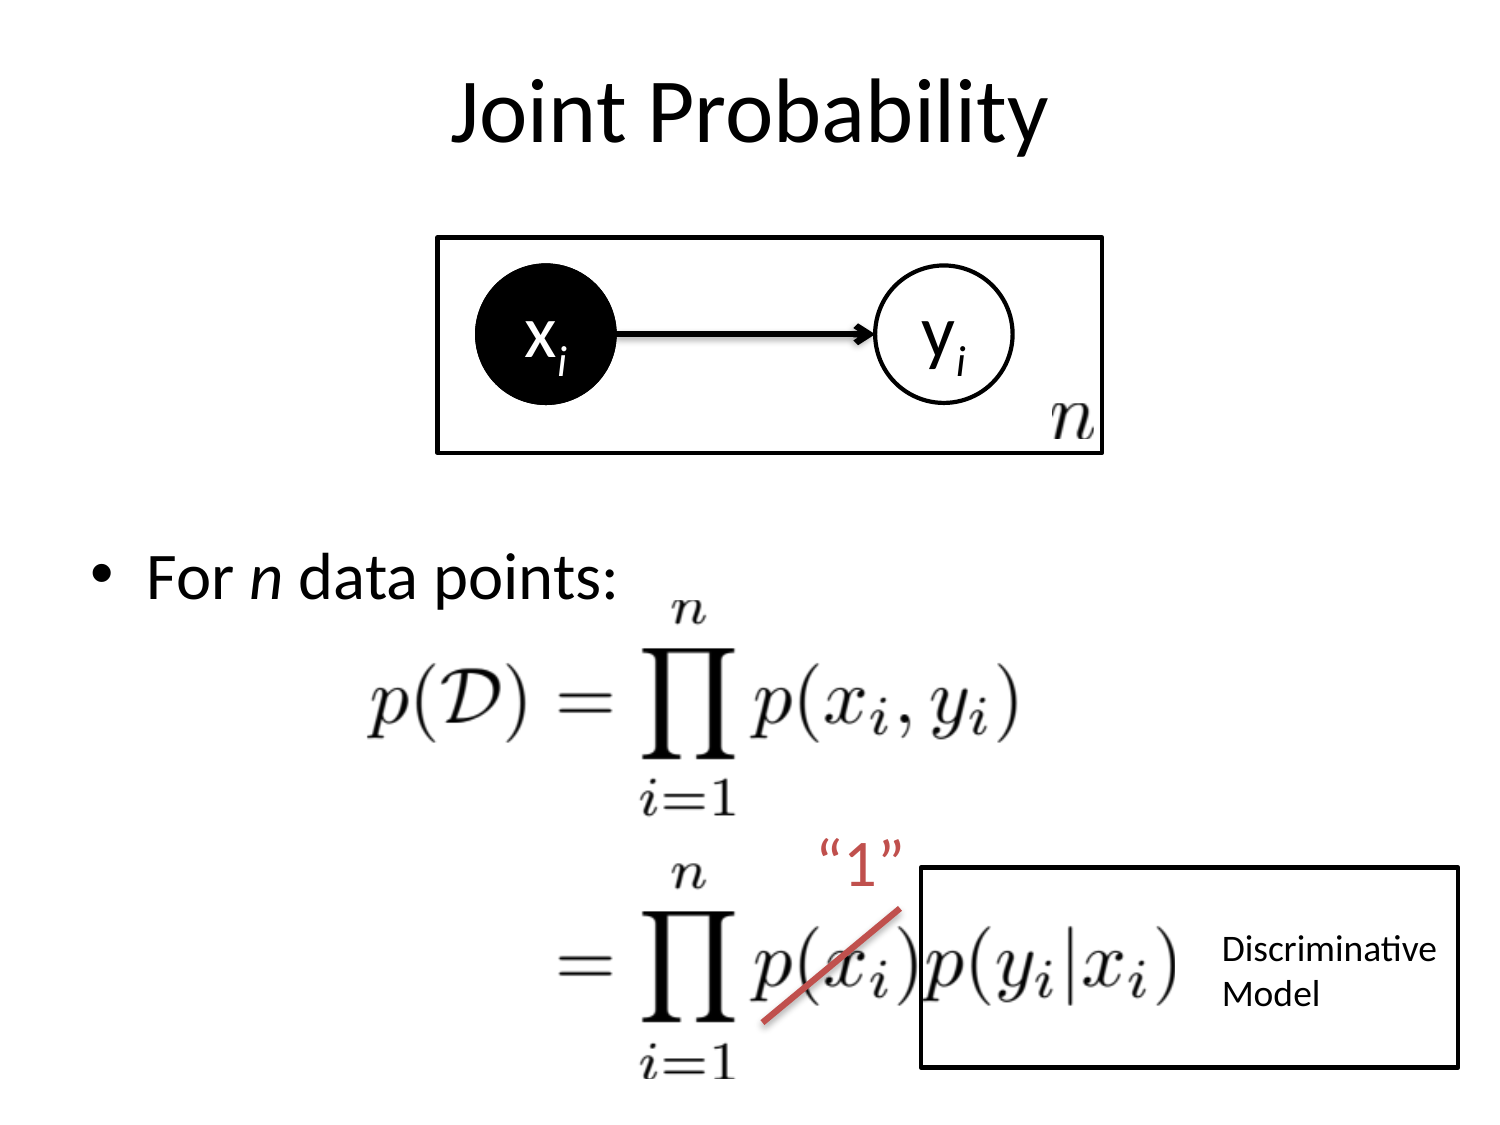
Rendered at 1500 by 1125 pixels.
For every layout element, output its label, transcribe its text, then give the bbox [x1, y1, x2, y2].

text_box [762, 812, 921, 1023]
title Joint Probability [75, 12, 1425, 200]
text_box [437, 237, 1103, 454]
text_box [1180, 867, 1459, 1068]
picture [366, 599, 1176, 1079]
list For n data points: [75, 525, 1425, 968]
